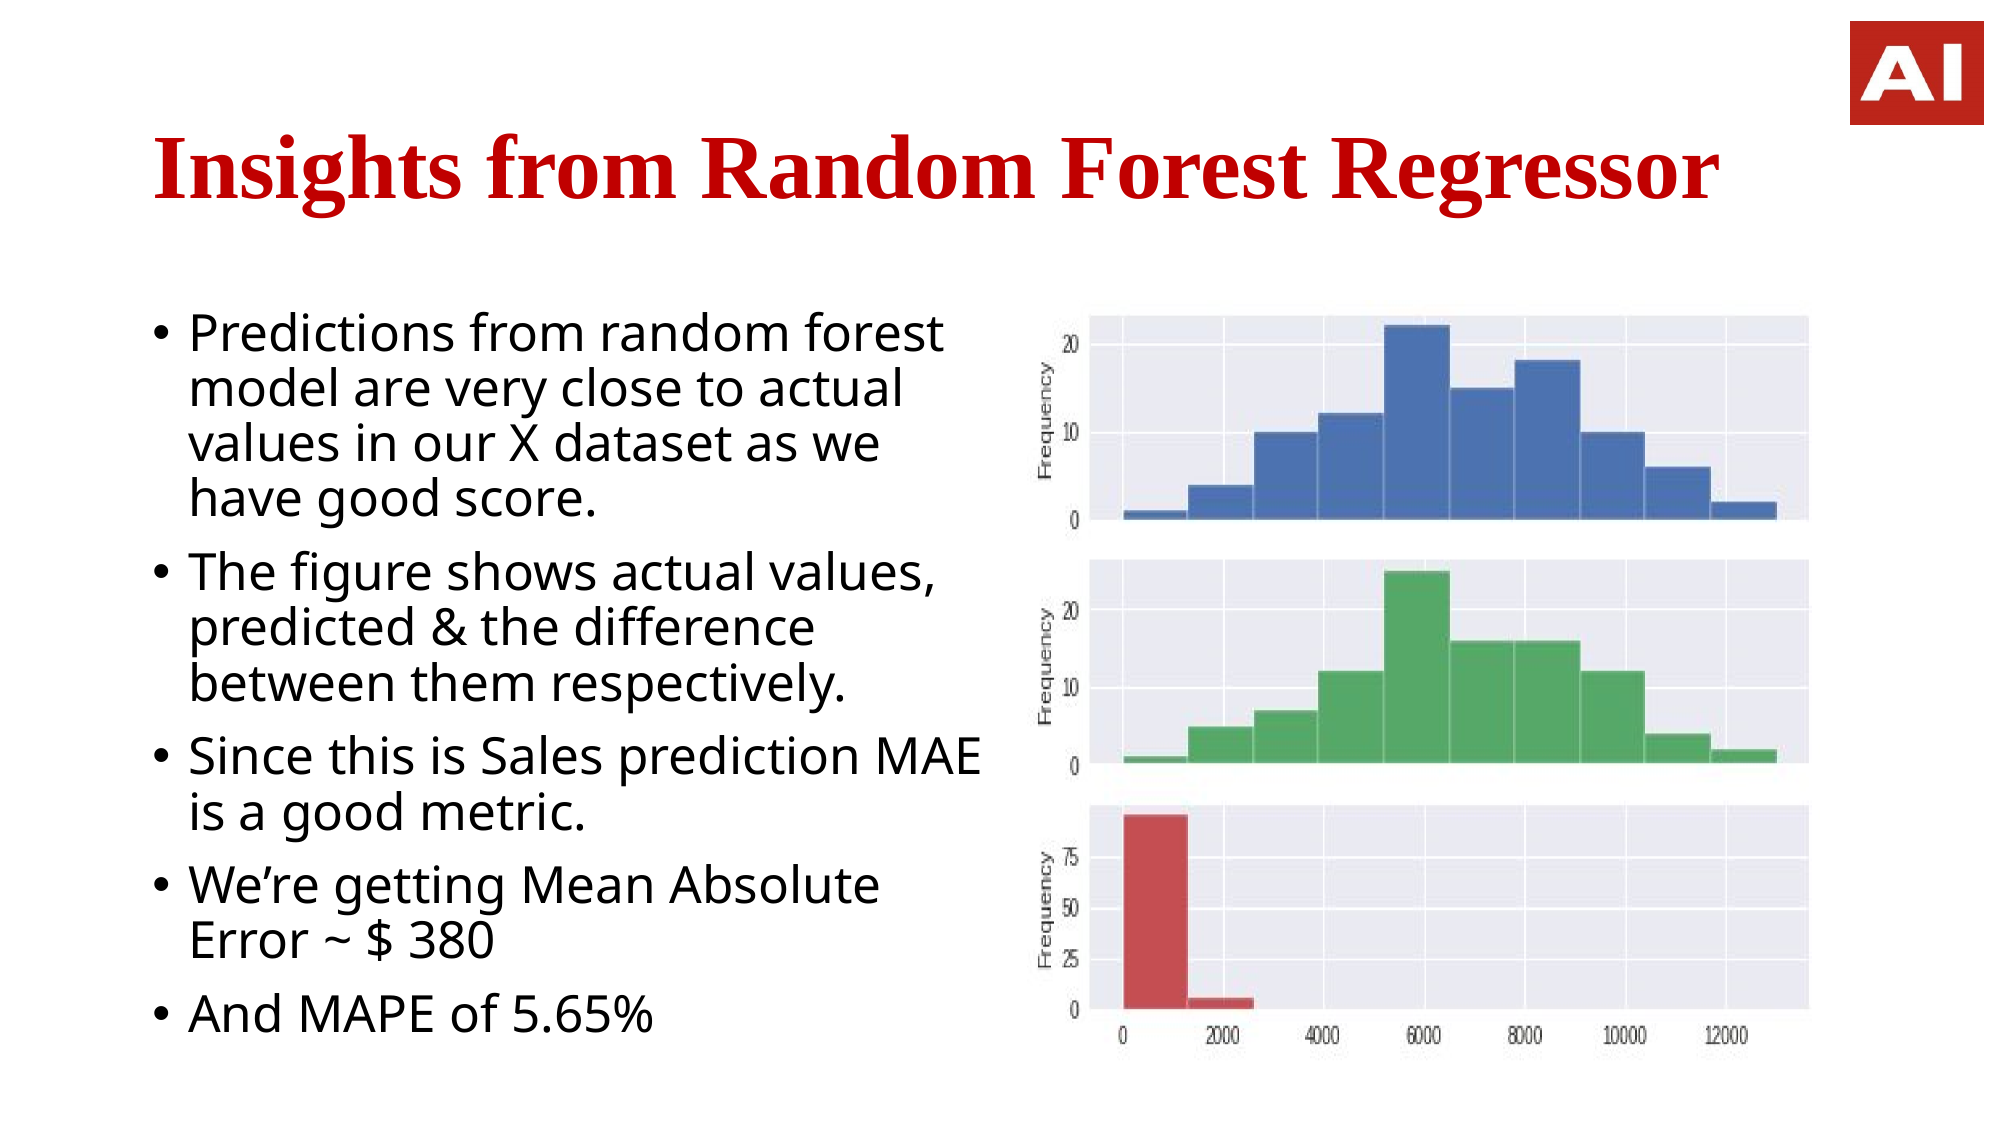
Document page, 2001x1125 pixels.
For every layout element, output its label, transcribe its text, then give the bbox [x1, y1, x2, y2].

title Insights from Random Forest Regressor [137, 59, 1863, 278]
list Predictions from random forest model are very close to actual values in our X dataset as we have good score. The figure shows actual values, predicted & the difference between them respectively. Since this is Sales prediction MAE is a good metric. We’re getting Mean Absolute Error ~ $ 380 And MAPE of 5.65% [137, 299, 1003, 1065]
picture [1026, 299, 1820, 1065]
picture [1850, 21, 1984, 125]
